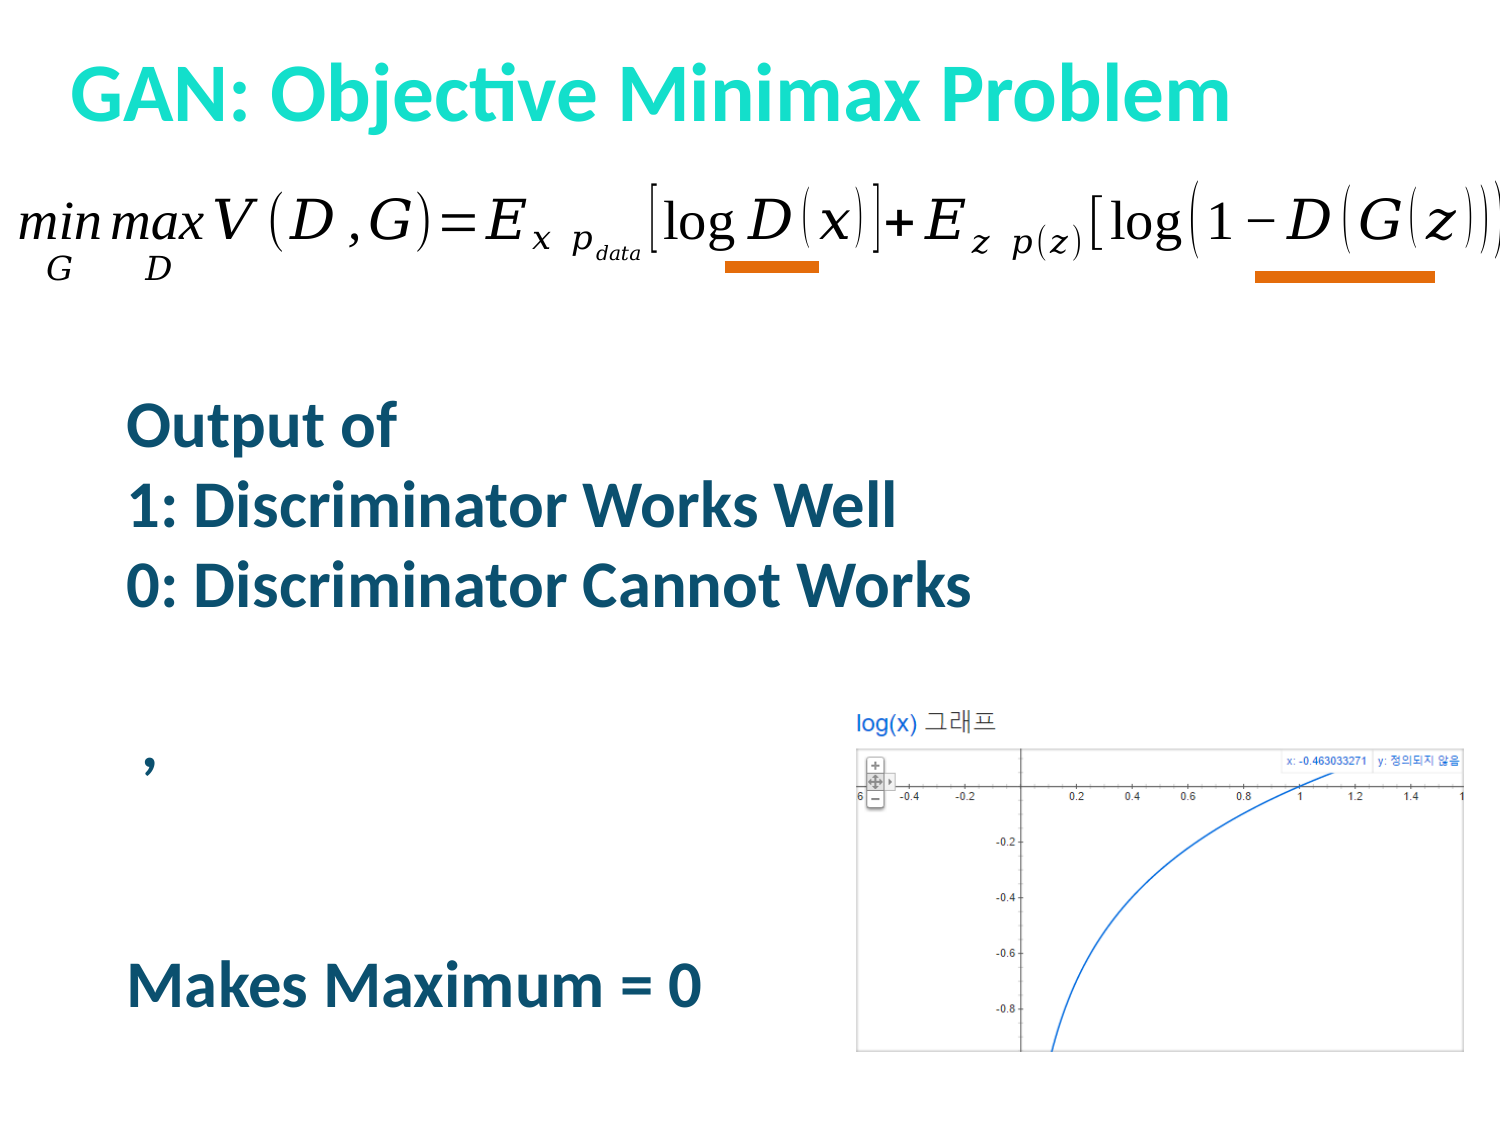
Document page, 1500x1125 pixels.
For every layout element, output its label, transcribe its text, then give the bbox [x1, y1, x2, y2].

text_box GAN: Objective Minimax Problem [55, 30, 1249, 146]
picture [844, 703, 1469, 1058]
